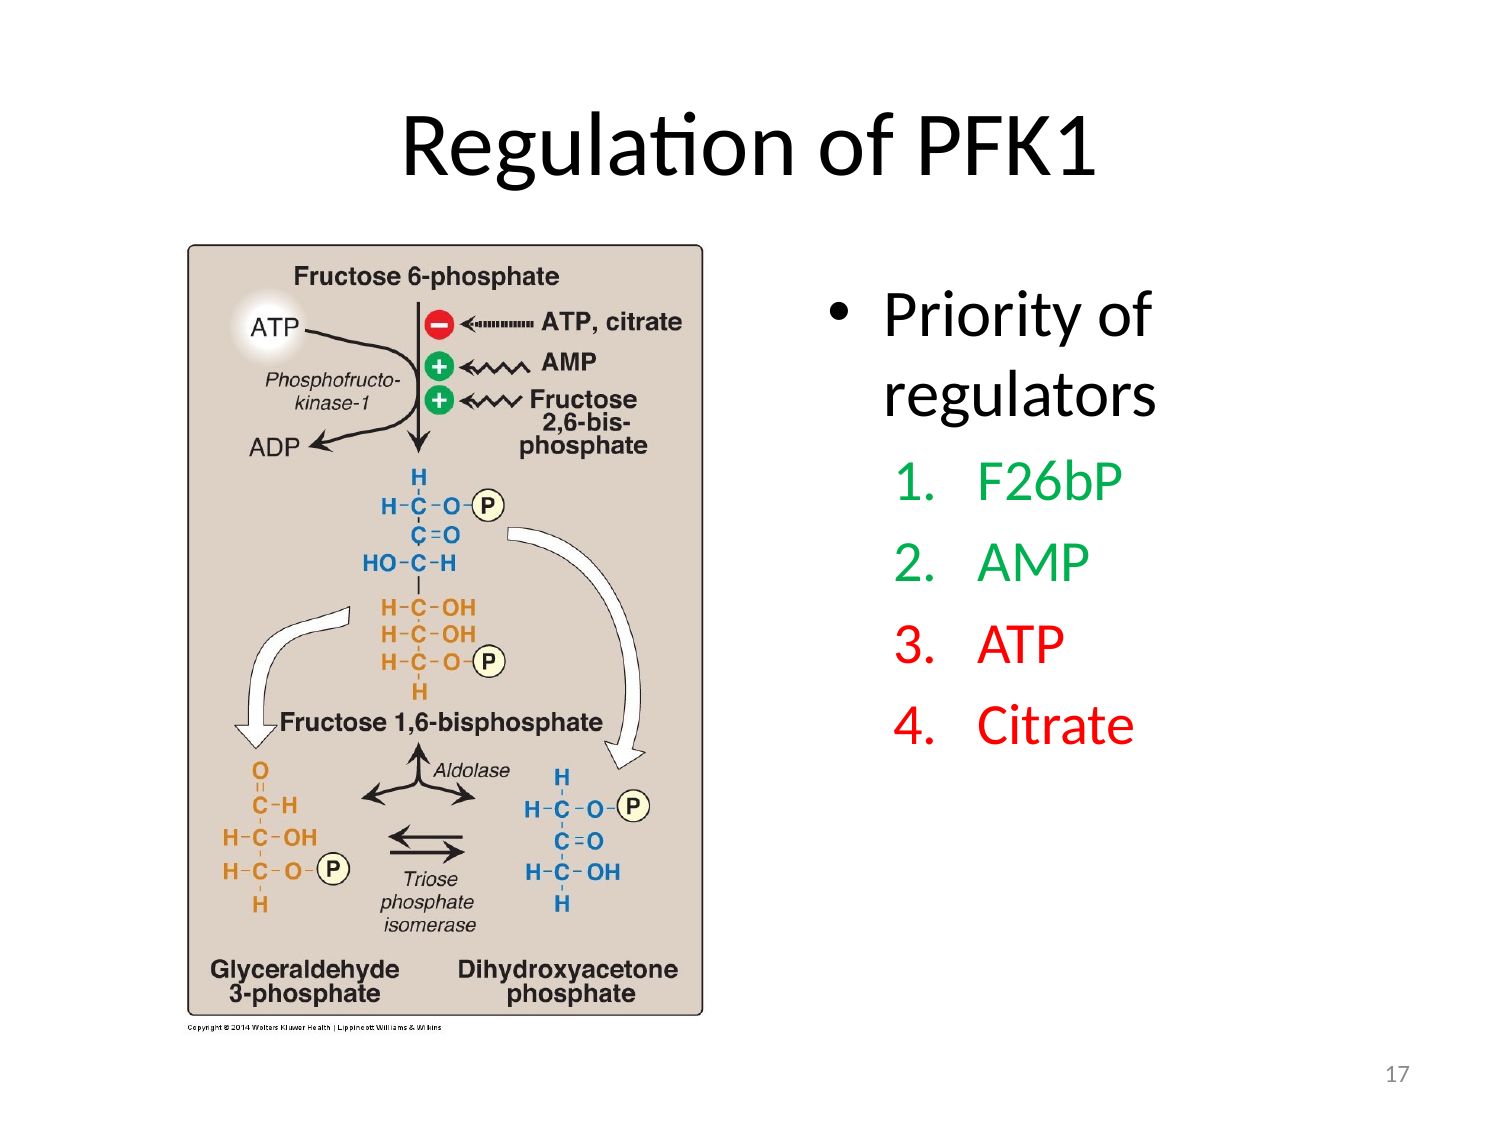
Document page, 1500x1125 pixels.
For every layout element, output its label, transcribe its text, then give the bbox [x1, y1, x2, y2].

title Regulation of PFK1 [75, 45, 1425, 233]
list Priority of regulators F26bP AMP ATP Citrate [812, 262, 1425, 1005]
picture [182, 240, 707, 1035]
slide_number 17 [1074, 1042, 1425, 1103]
